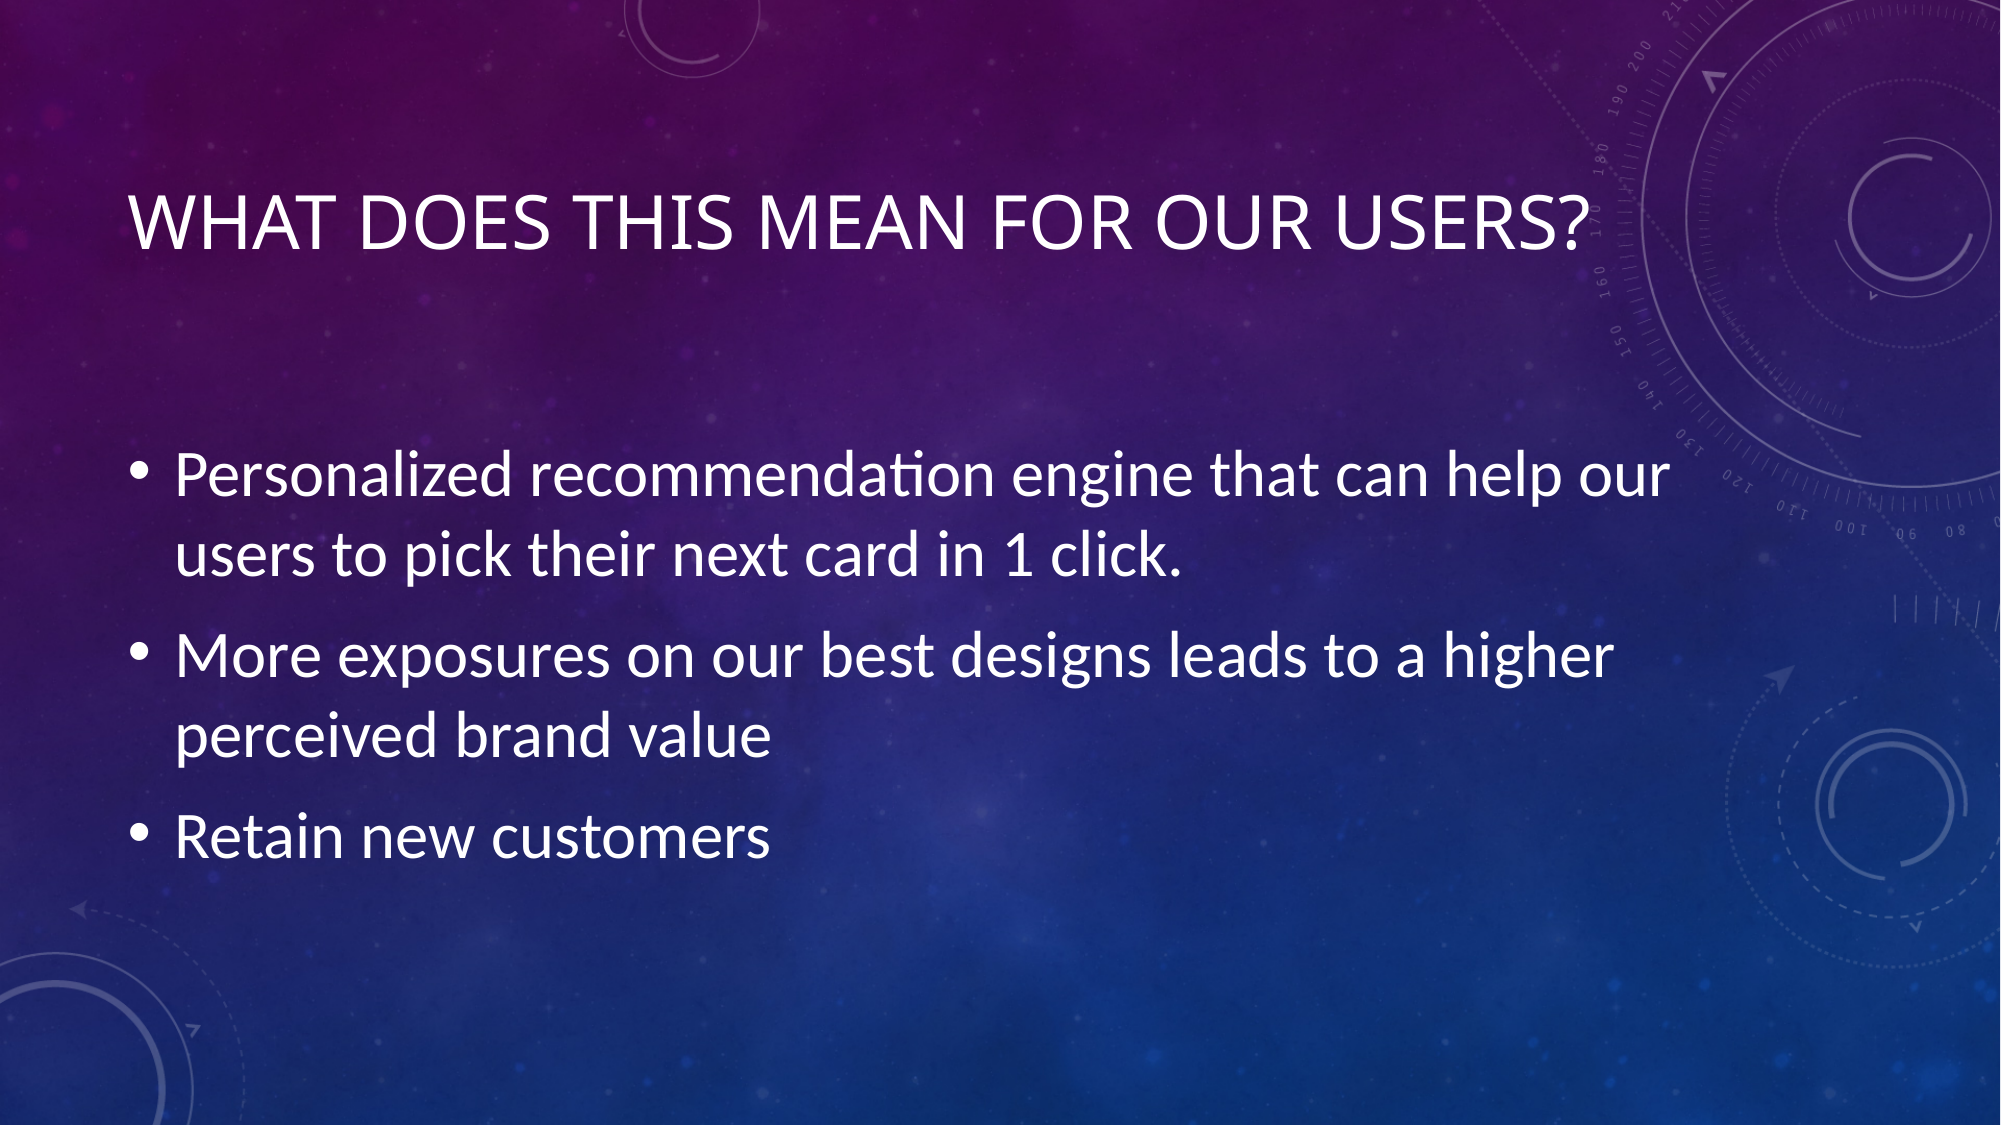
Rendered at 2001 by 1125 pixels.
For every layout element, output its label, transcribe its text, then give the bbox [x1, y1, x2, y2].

picture [0, 0, 2001, 1125]
list Personalized recommendation engine that can help our users to pick their next card in 1 click. More exposures on our best designs leads to a higher perceived brand value Retain new customers [112, 351, 1775, 950]
title What does this mean for our users? [112, 99, 1775, 339]
